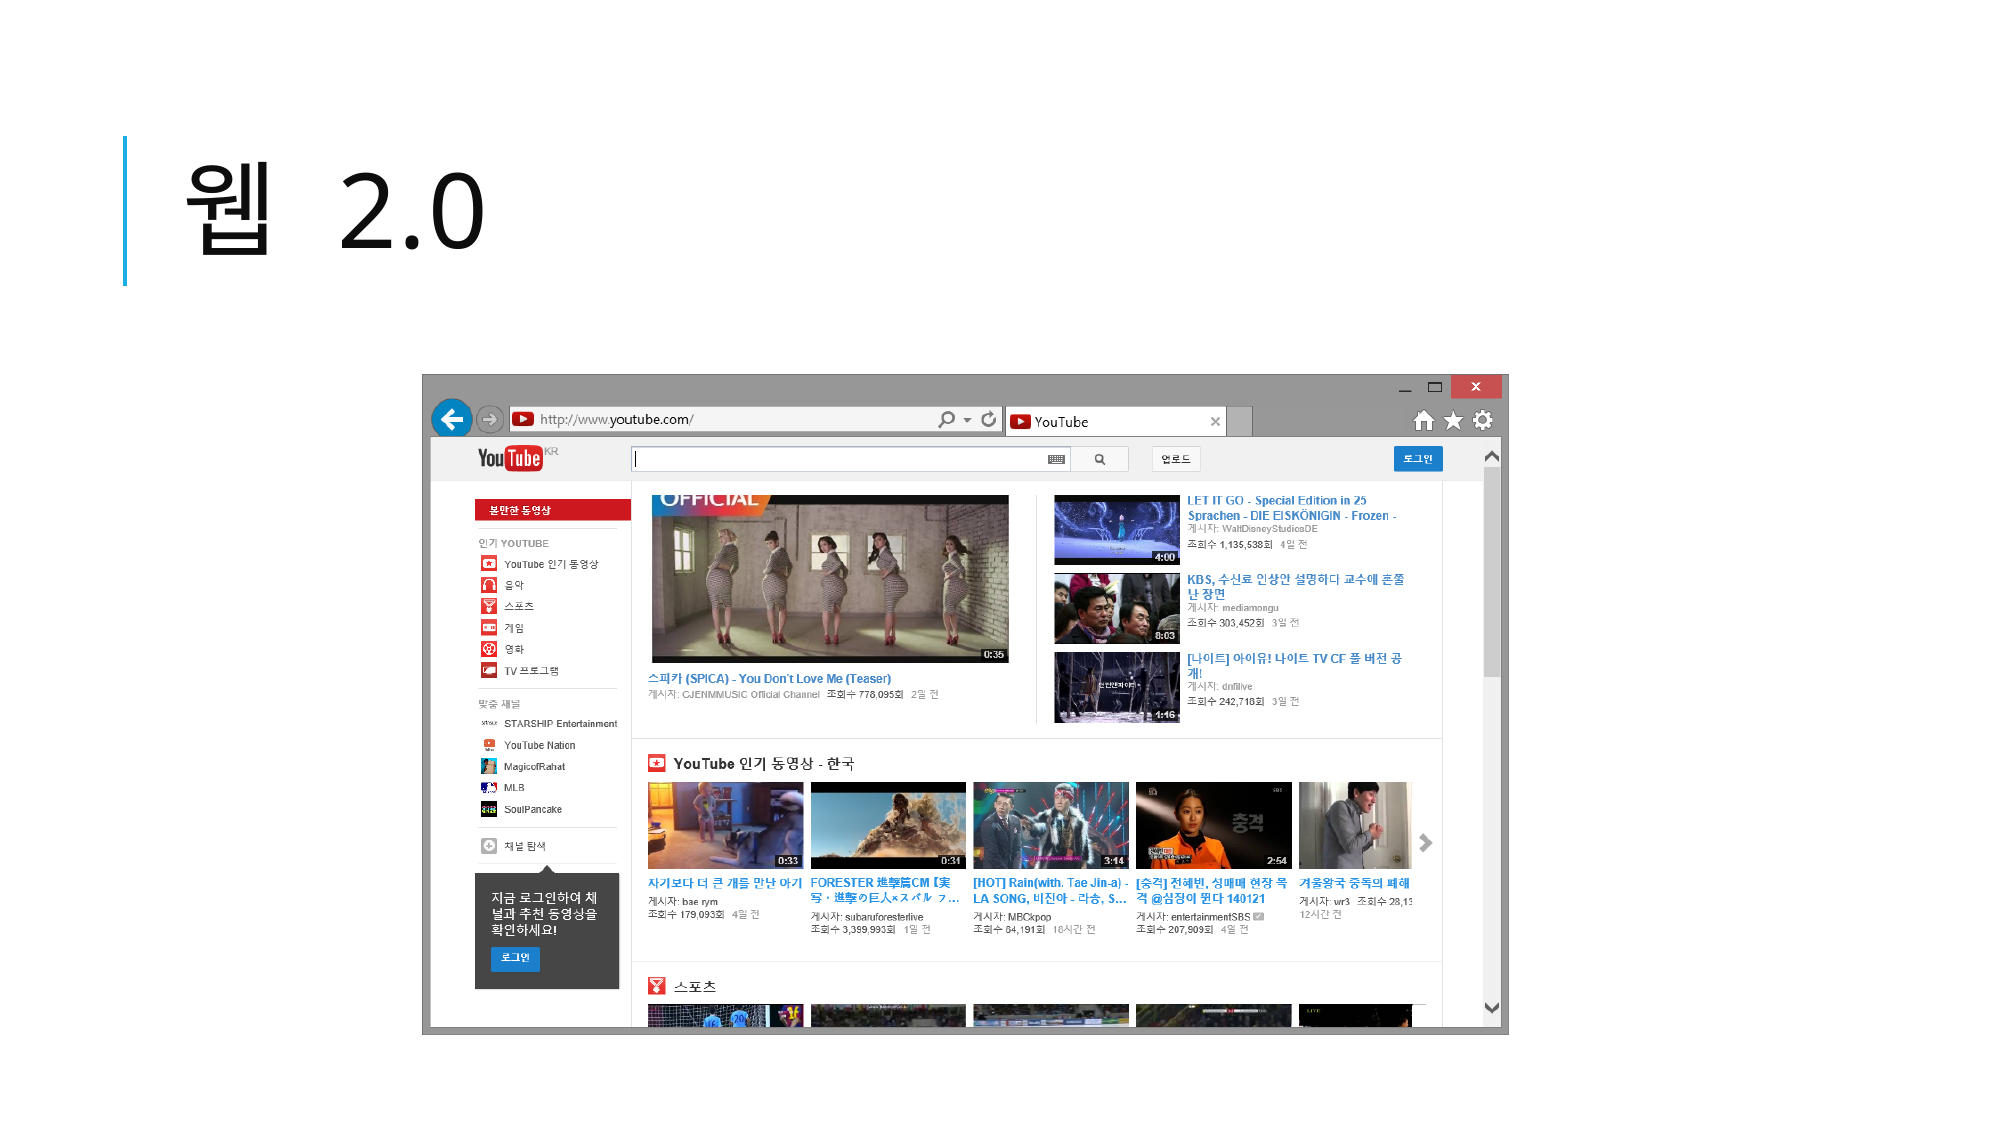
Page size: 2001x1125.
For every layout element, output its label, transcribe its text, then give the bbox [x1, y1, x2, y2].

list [421, 374, 1509, 1036]
title 웹 2.0 [168, 96, 1763, 342]
